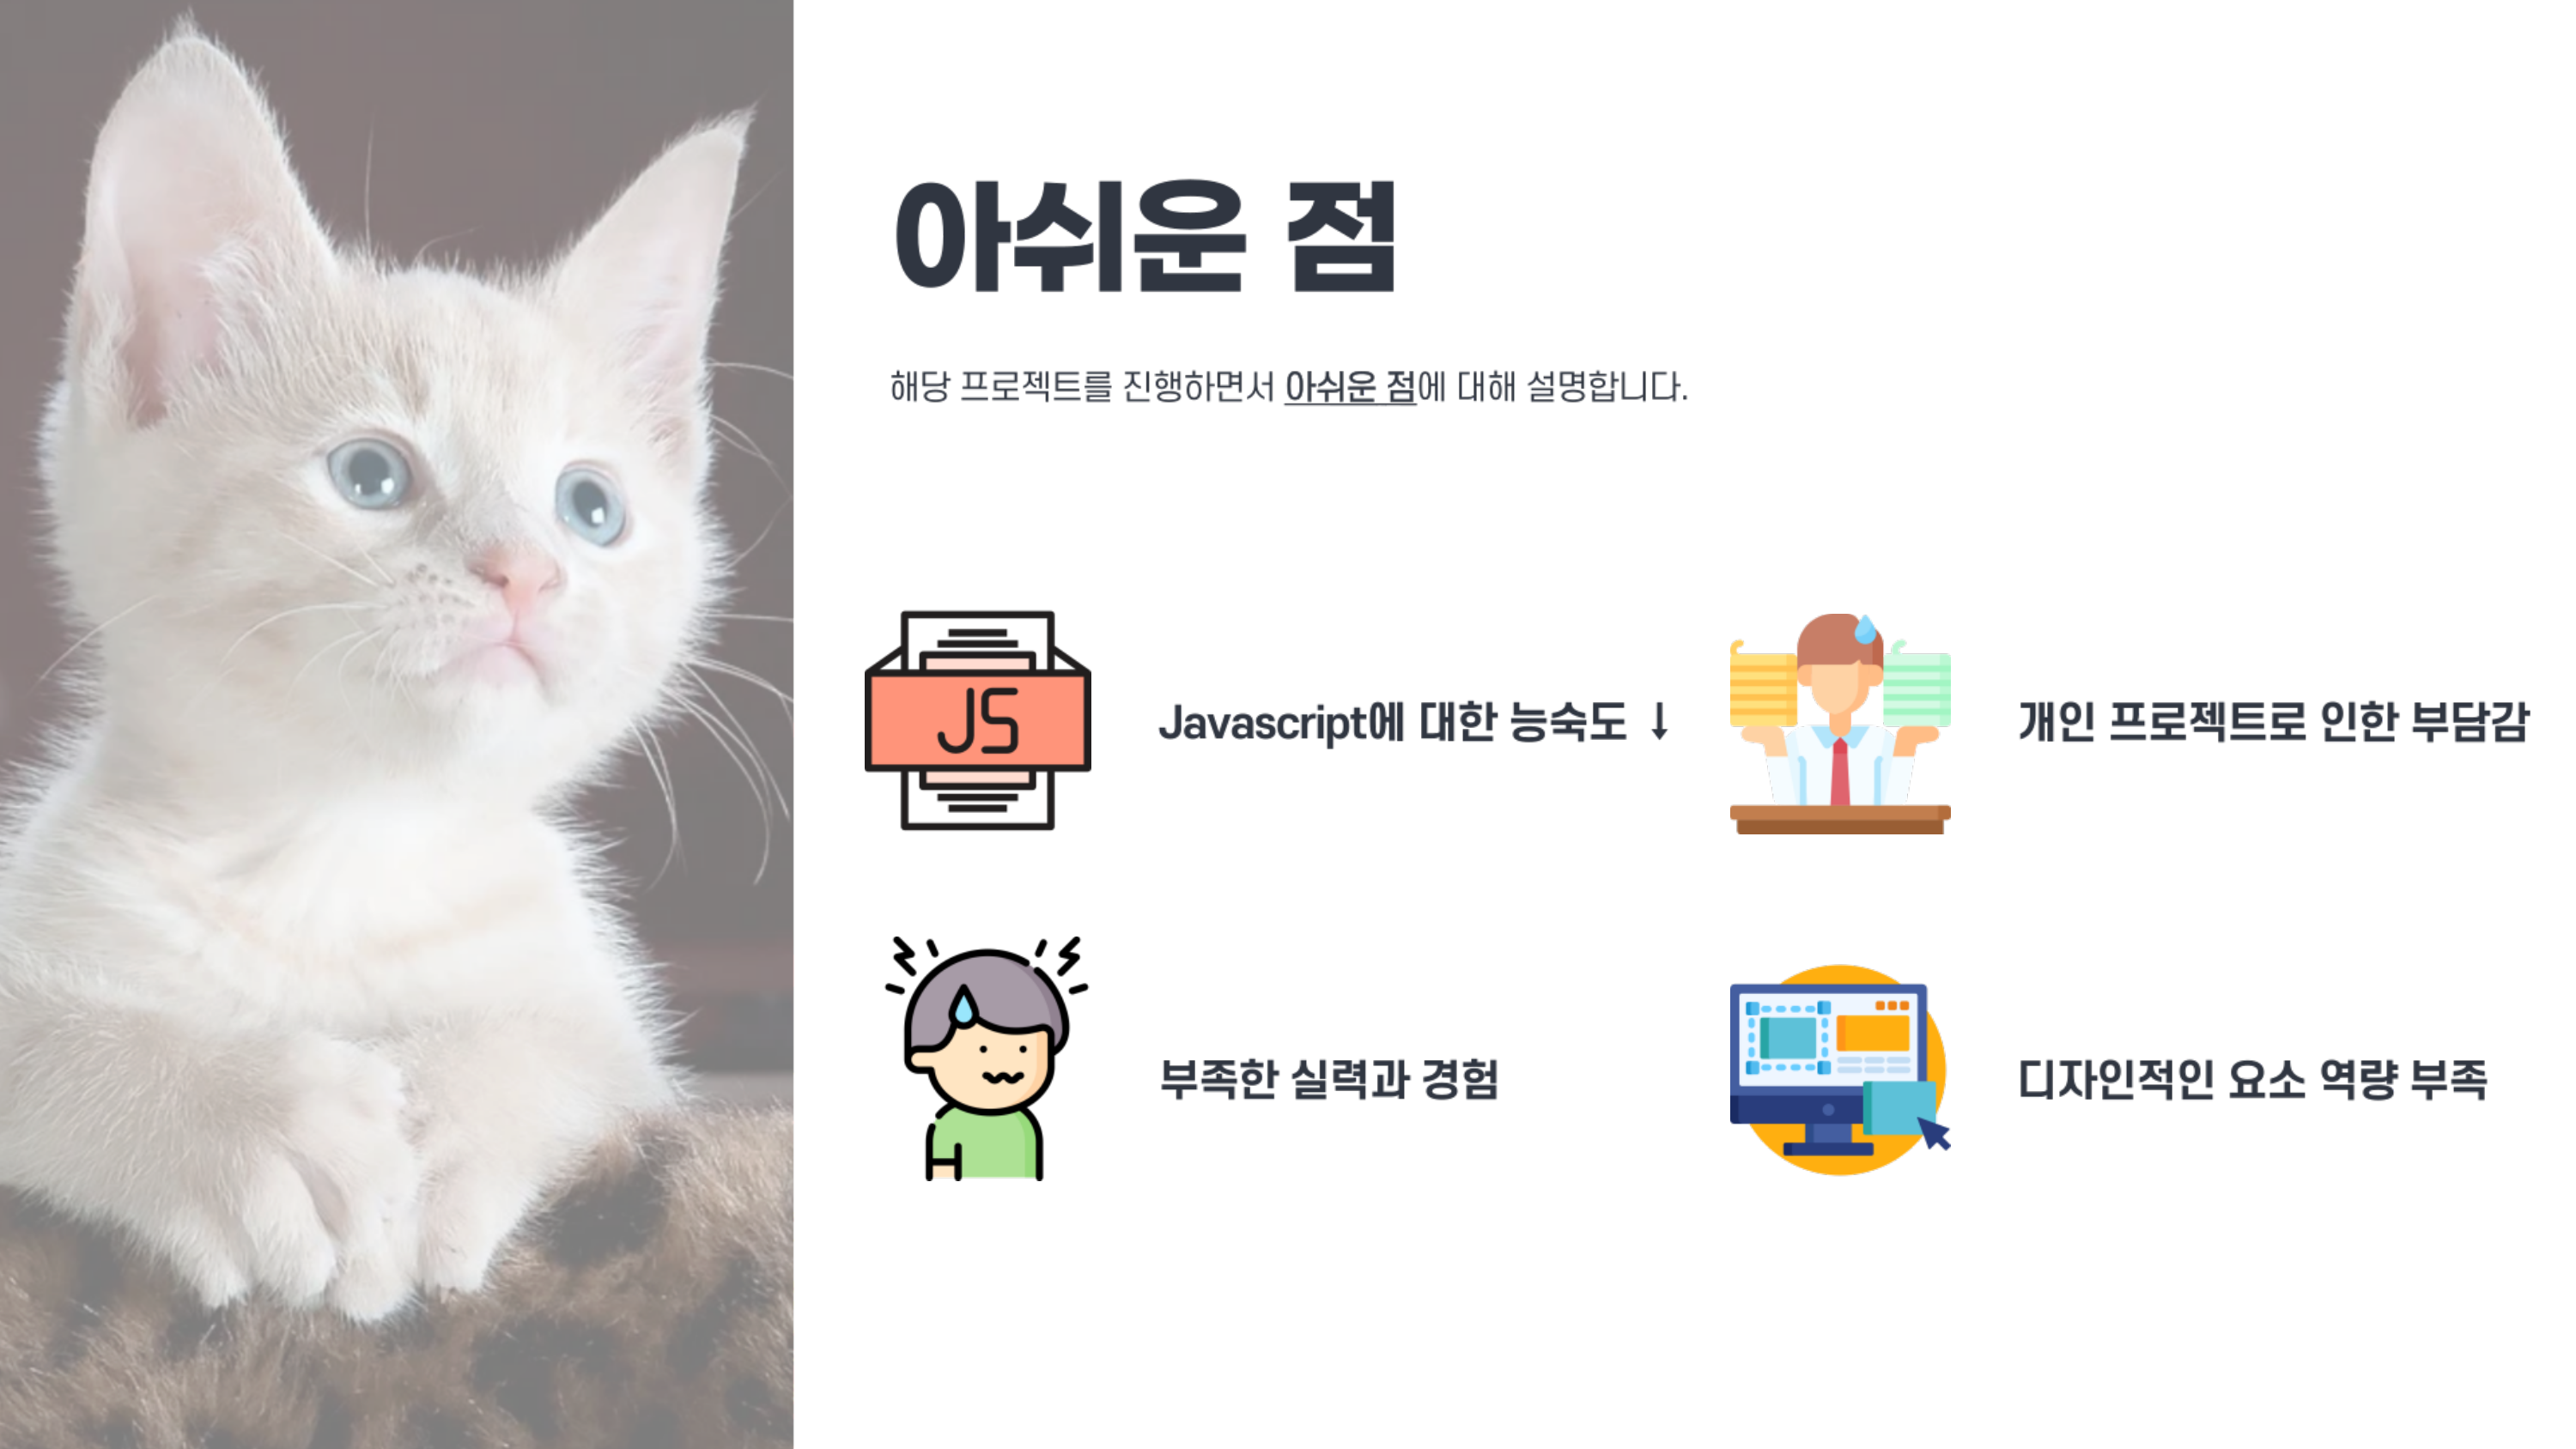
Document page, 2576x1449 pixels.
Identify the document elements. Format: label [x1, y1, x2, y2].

text_box [1729, 614, 1951, 834]
text_box [0, 0, 795, 1449]
text_box [864, 936, 1109, 1181]
picture [2010, 1045, 2510, 1121]
picture [1151, 1044, 1518, 1120]
text_box [1729, 960, 1951, 1181]
picture [1151, 687, 1690, 770]
picture [869, 142, 1455, 351]
text_box [864, 607, 1091, 834]
picture [2010, 687, 2552, 763]
picture [884, 358, 1704, 427]
